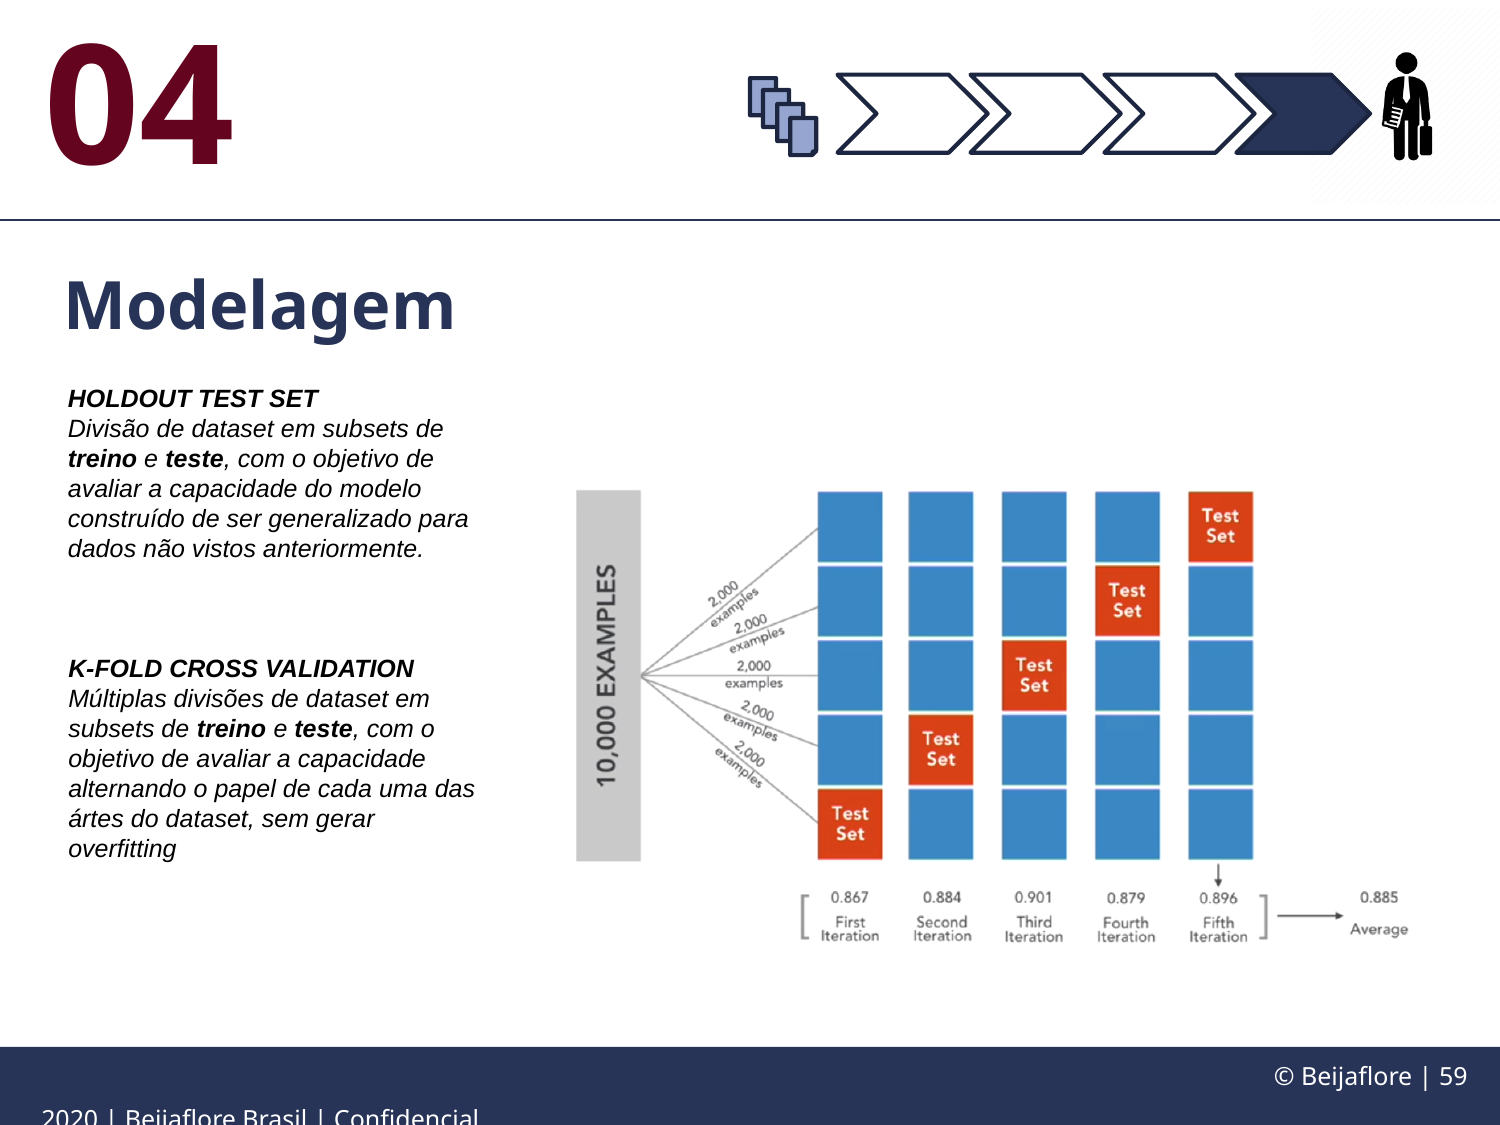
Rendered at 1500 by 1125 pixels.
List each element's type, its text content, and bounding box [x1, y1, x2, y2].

text_box HOLDOUT TEST SET Divisão de dataset em subsets de treino e teste, com o objetivo de avaliar a capacidade do modelo construído de ser generalizado para dados não vistos anteriormente. [53, 375, 502, 570]
text_box K-FOLD CROSS VALIDATION Múltiplas divisões de dataset em subsets de treino e teste, com o objetivo de avaliar a capacidade alternando o papel de cada uma das ártes do dataset, sem gerar overfitting [53, 645, 503, 870]
text_box 04 [29, 0, 321, 206]
text_box [1102, 72, 1257, 155]
text_box [1234, 72, 1301, 155]
footer 2020 | Beijaflore Brasil | Confidencial [26, 1086, 725, 1125]
slide_number © Beijaflore | 59 [1132, 1042, 1483, 1103]
picture [556, 469, 1423, 956]
text_box [760, 87, 792, 130]
text_box [788, 115, 819, 158]
text_box [835, 72, 990, 155]
picture [1307, 6, 1500, 206]
text_box [775, 101, 806, 144]
text_box Modelagem [48, 255, 1133, 350]
text_box [747, 76, 779, 118]
text_box [968, 72, 1123, 155]
